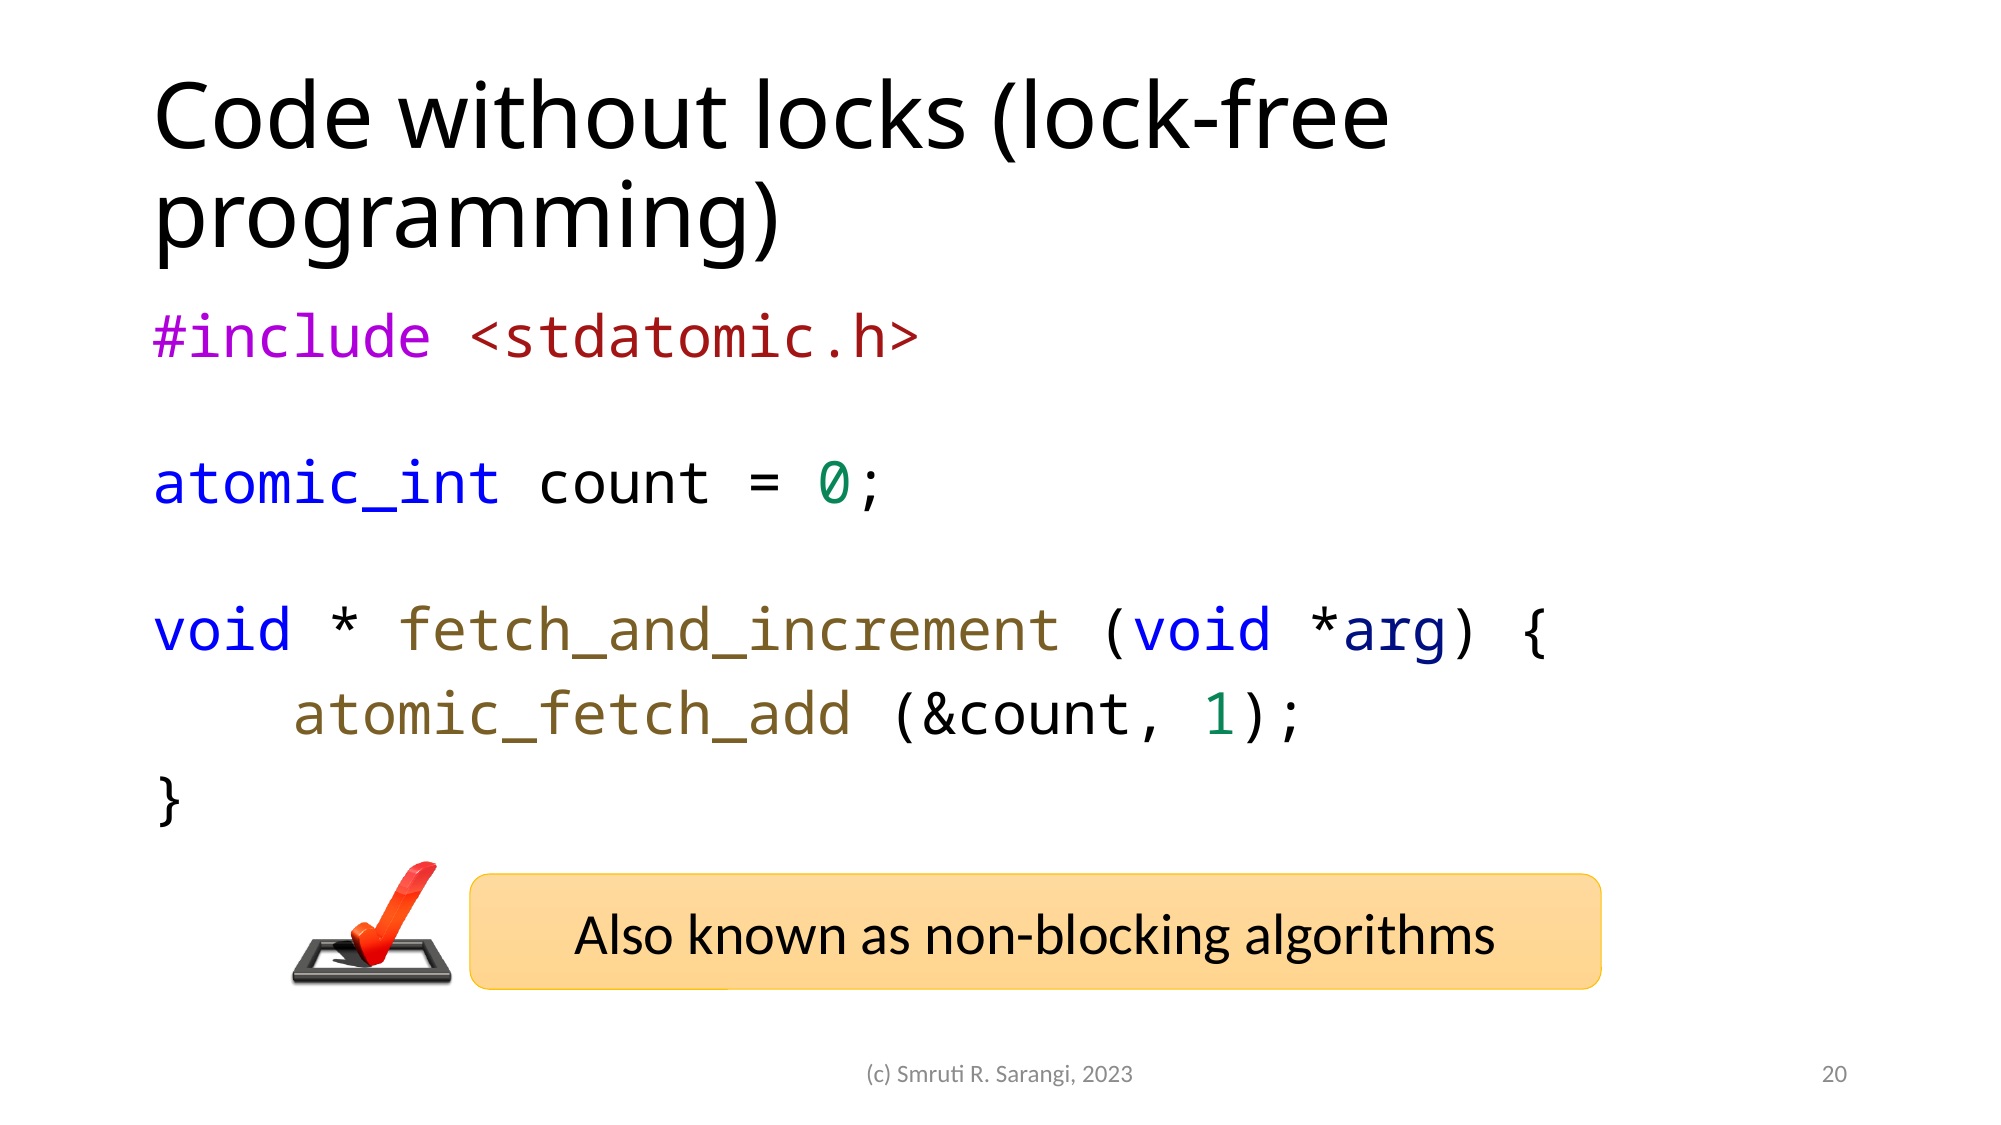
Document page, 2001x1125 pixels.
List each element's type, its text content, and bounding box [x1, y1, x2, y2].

text_box Also known as non-blocking algorithms [470, 873, 1602, 990]
footer (c) Smruti R. Sarangi, 2023 [662, 1042, 1338, 1103]
title Code without locks (lock-free programming) [137, 59, 1863, 278]
list #include <stdatomic.h> atomic_int count = 0; void * fetch_and_increment (void *arg) { atomic_fetch_add (&count, 1); } [137, 299, 1863, 910]
picture [273, 857, 470, 1057]
slide_number 20 [1412, 1042, 1863, 1103]
